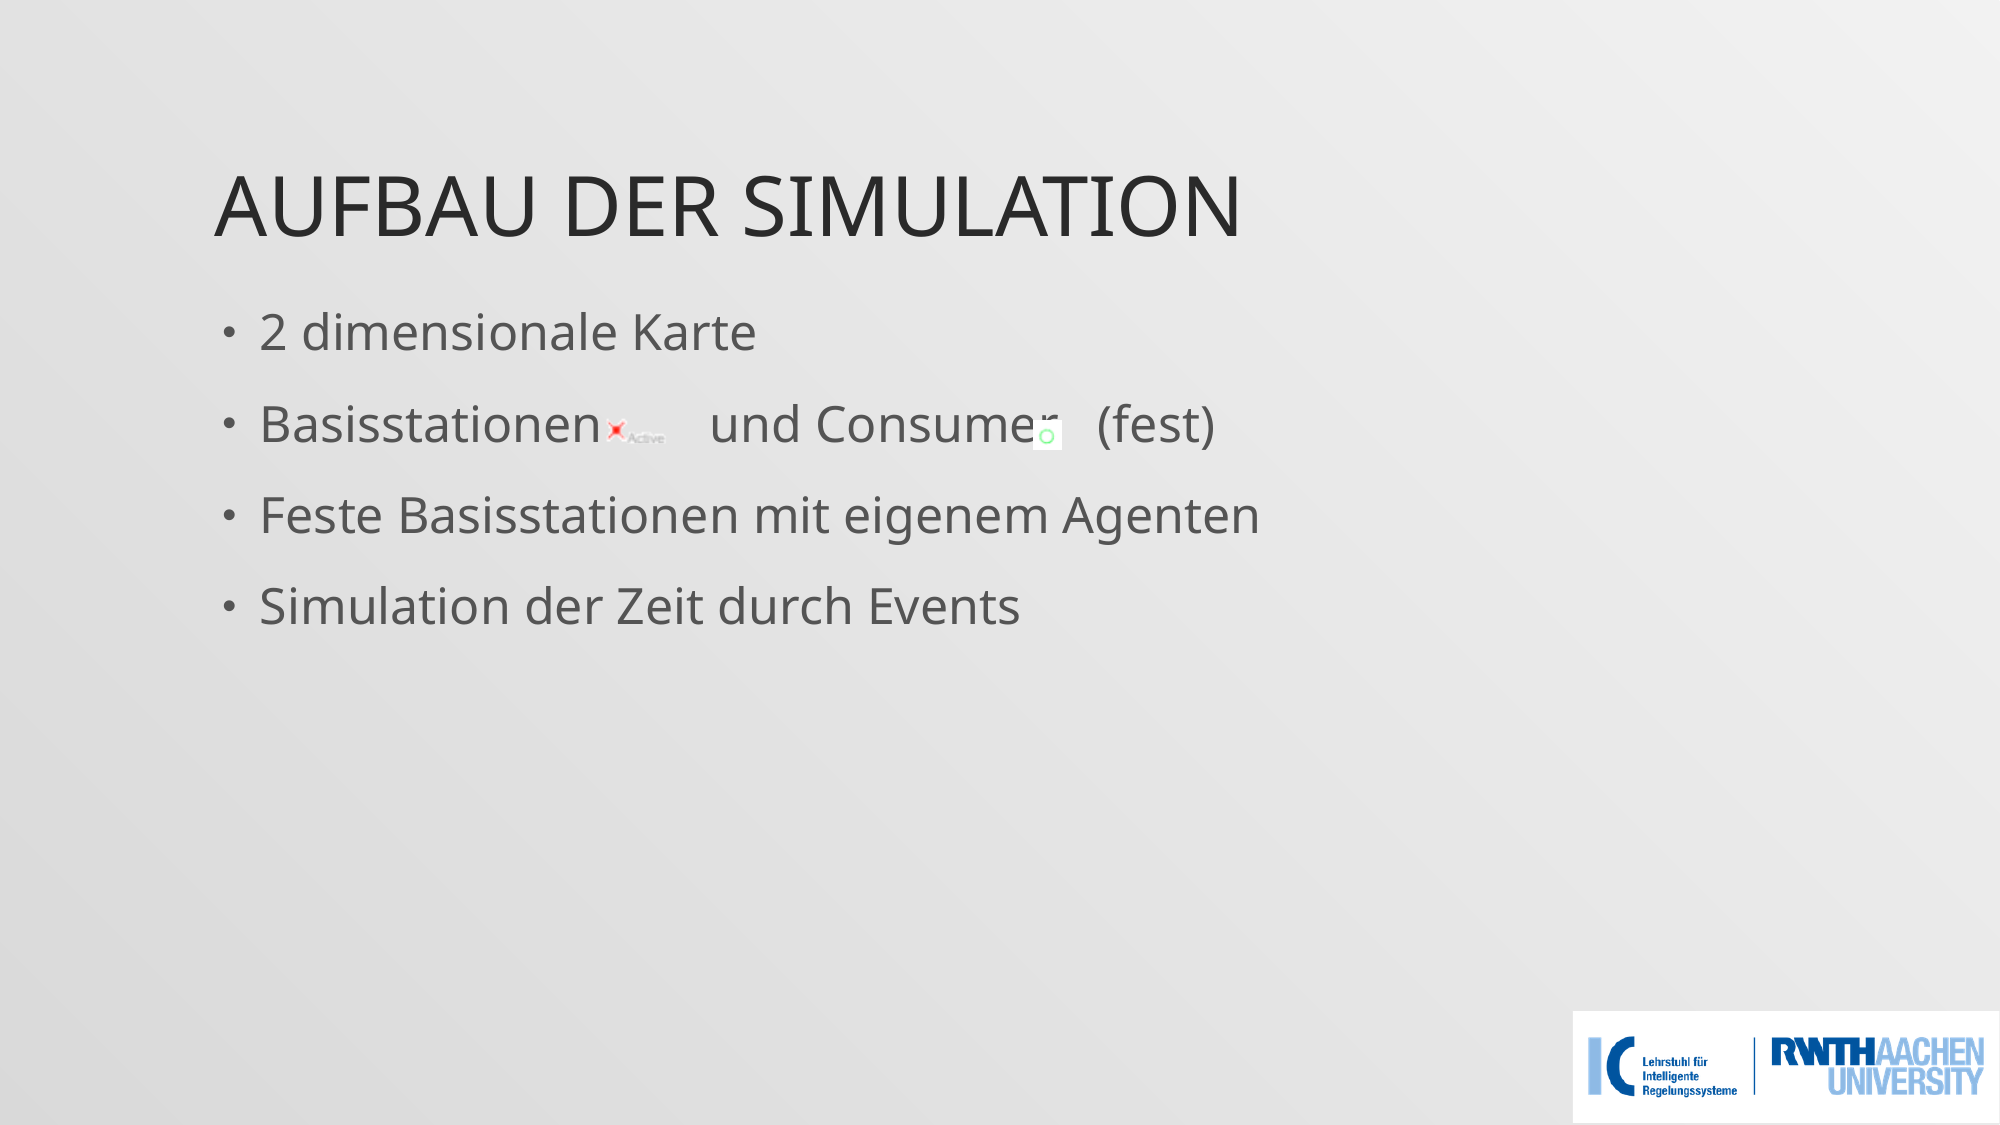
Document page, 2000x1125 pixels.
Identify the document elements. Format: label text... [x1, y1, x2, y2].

title Aufbau der Simulation [199, 45, 1800, 263]
picture [598, 408, 679, 457]
picture [1033, 420, 1062, 450]
picture [1572, 1011, 2000, 1123]
list 2 dimensionale Karte Basisstationen und Consumer (fest) Feste Basisstationen mit eigenem Agenten Simulation der Zeit durch Events [199, 299, 1800, 1013]
